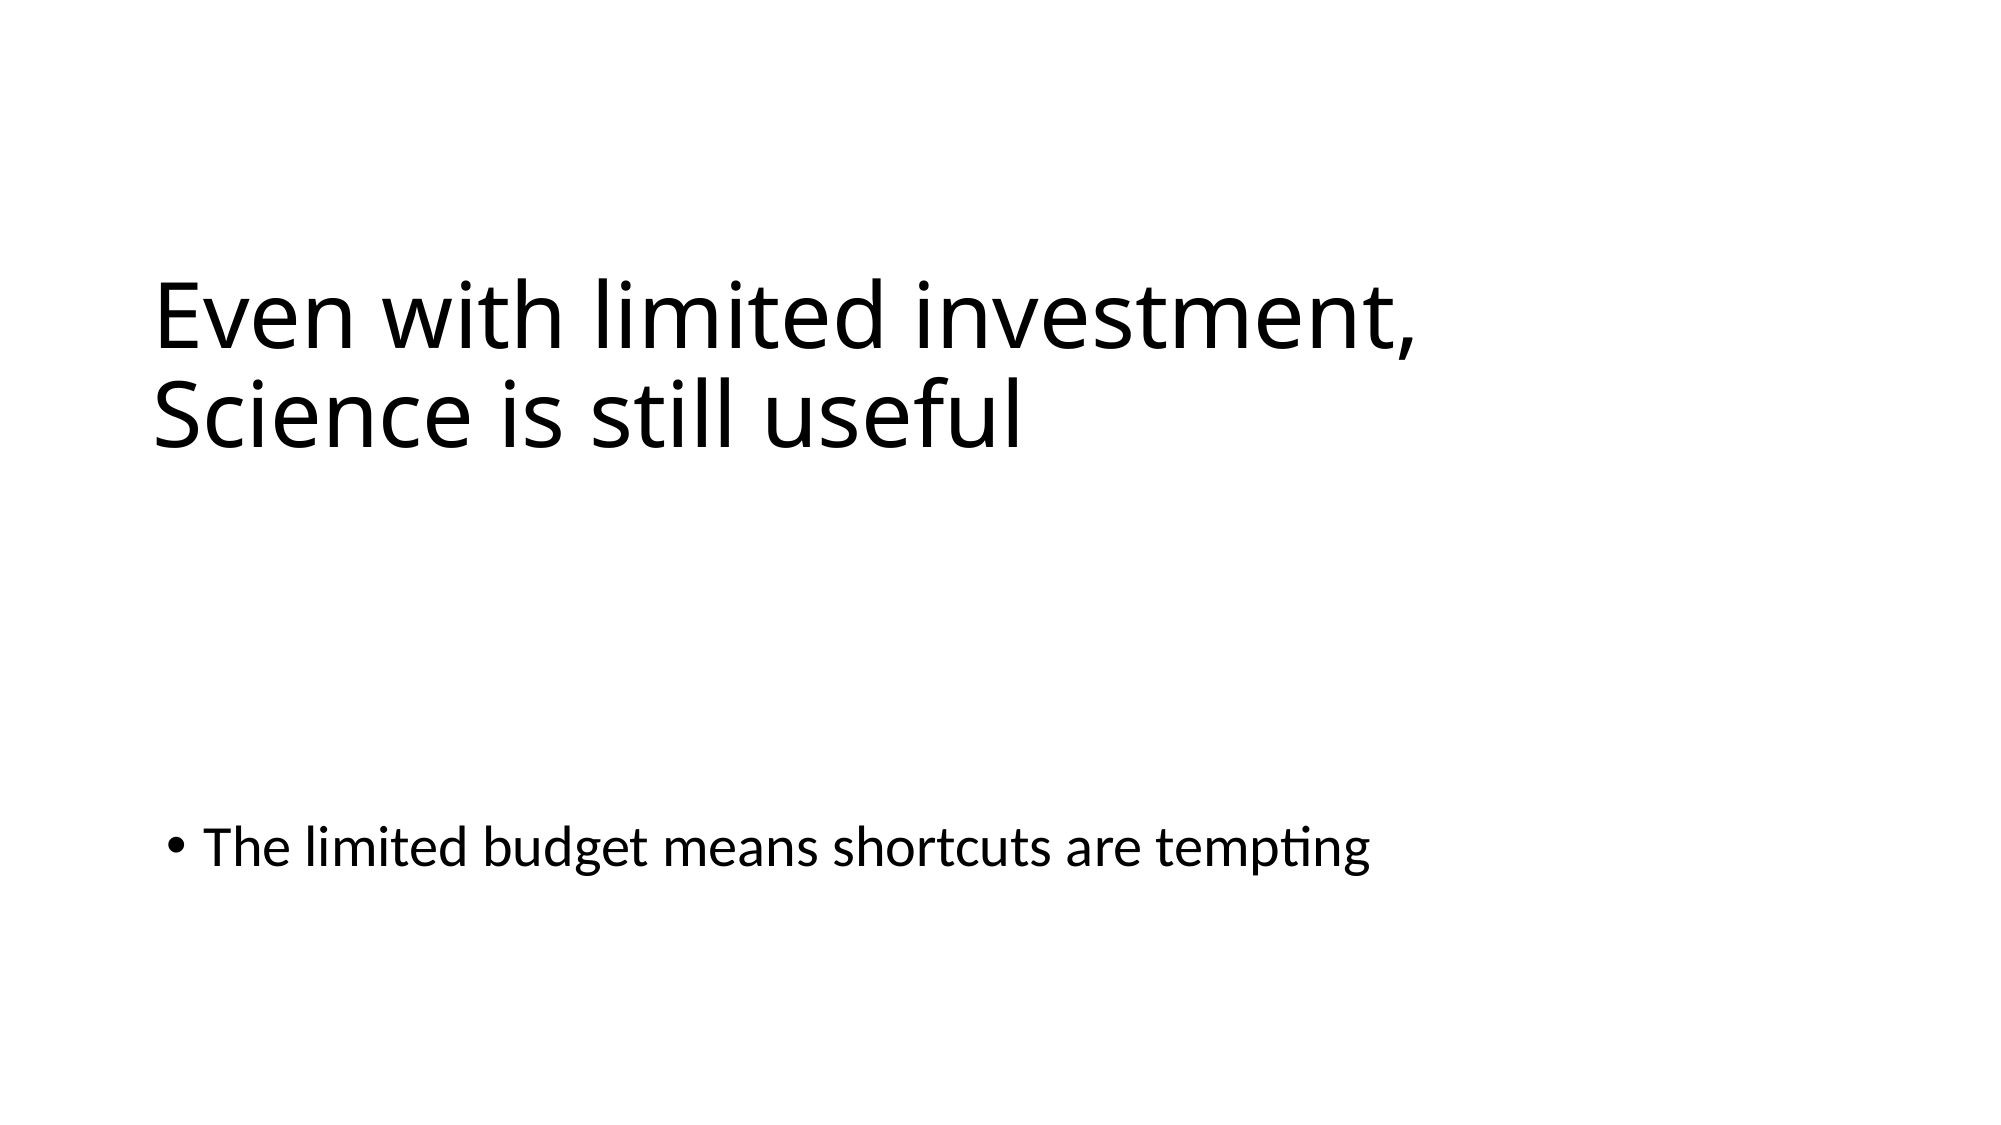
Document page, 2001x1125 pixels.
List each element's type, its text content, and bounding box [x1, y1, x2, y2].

title Even with limited investment, Science is still useful [137, 259, 1863, 478]
list The limited budget means shortcuts are tempting [151, 808, 1877, 1073]
